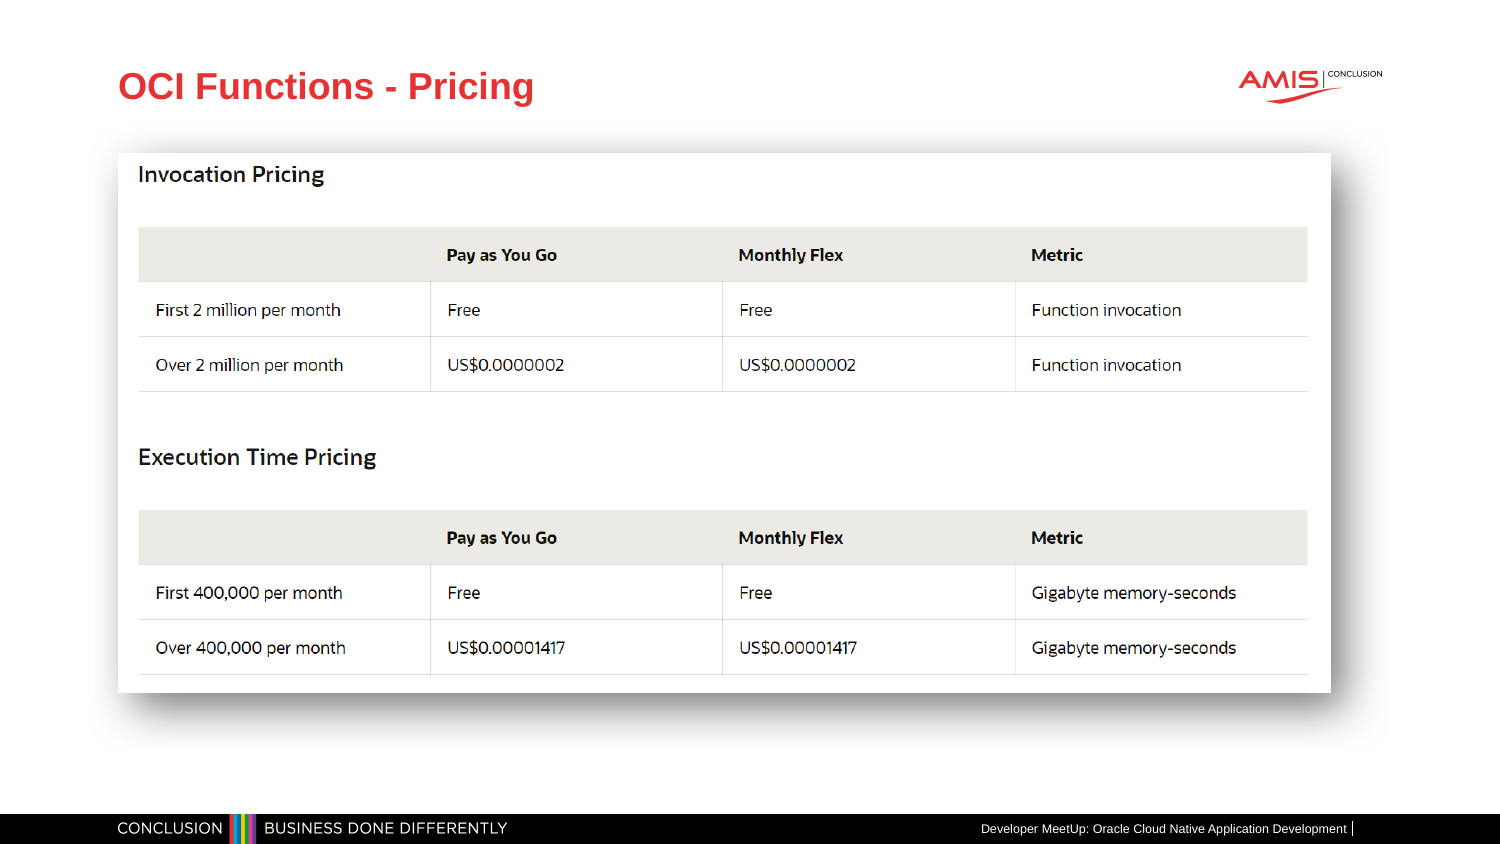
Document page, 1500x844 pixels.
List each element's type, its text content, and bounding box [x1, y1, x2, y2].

picture [1205, 59, 1388, 106]
title OCI Functions - Pricing [118, 47, 1205, 130]
picture [239, 814, 1500, 844]
picture [0, 814, 236, 844]
footer Developer MeetUp: Oracle Cloud Native Application Development [814, 820, 1347, 839]
picture [118, 153, 1331, 693]
